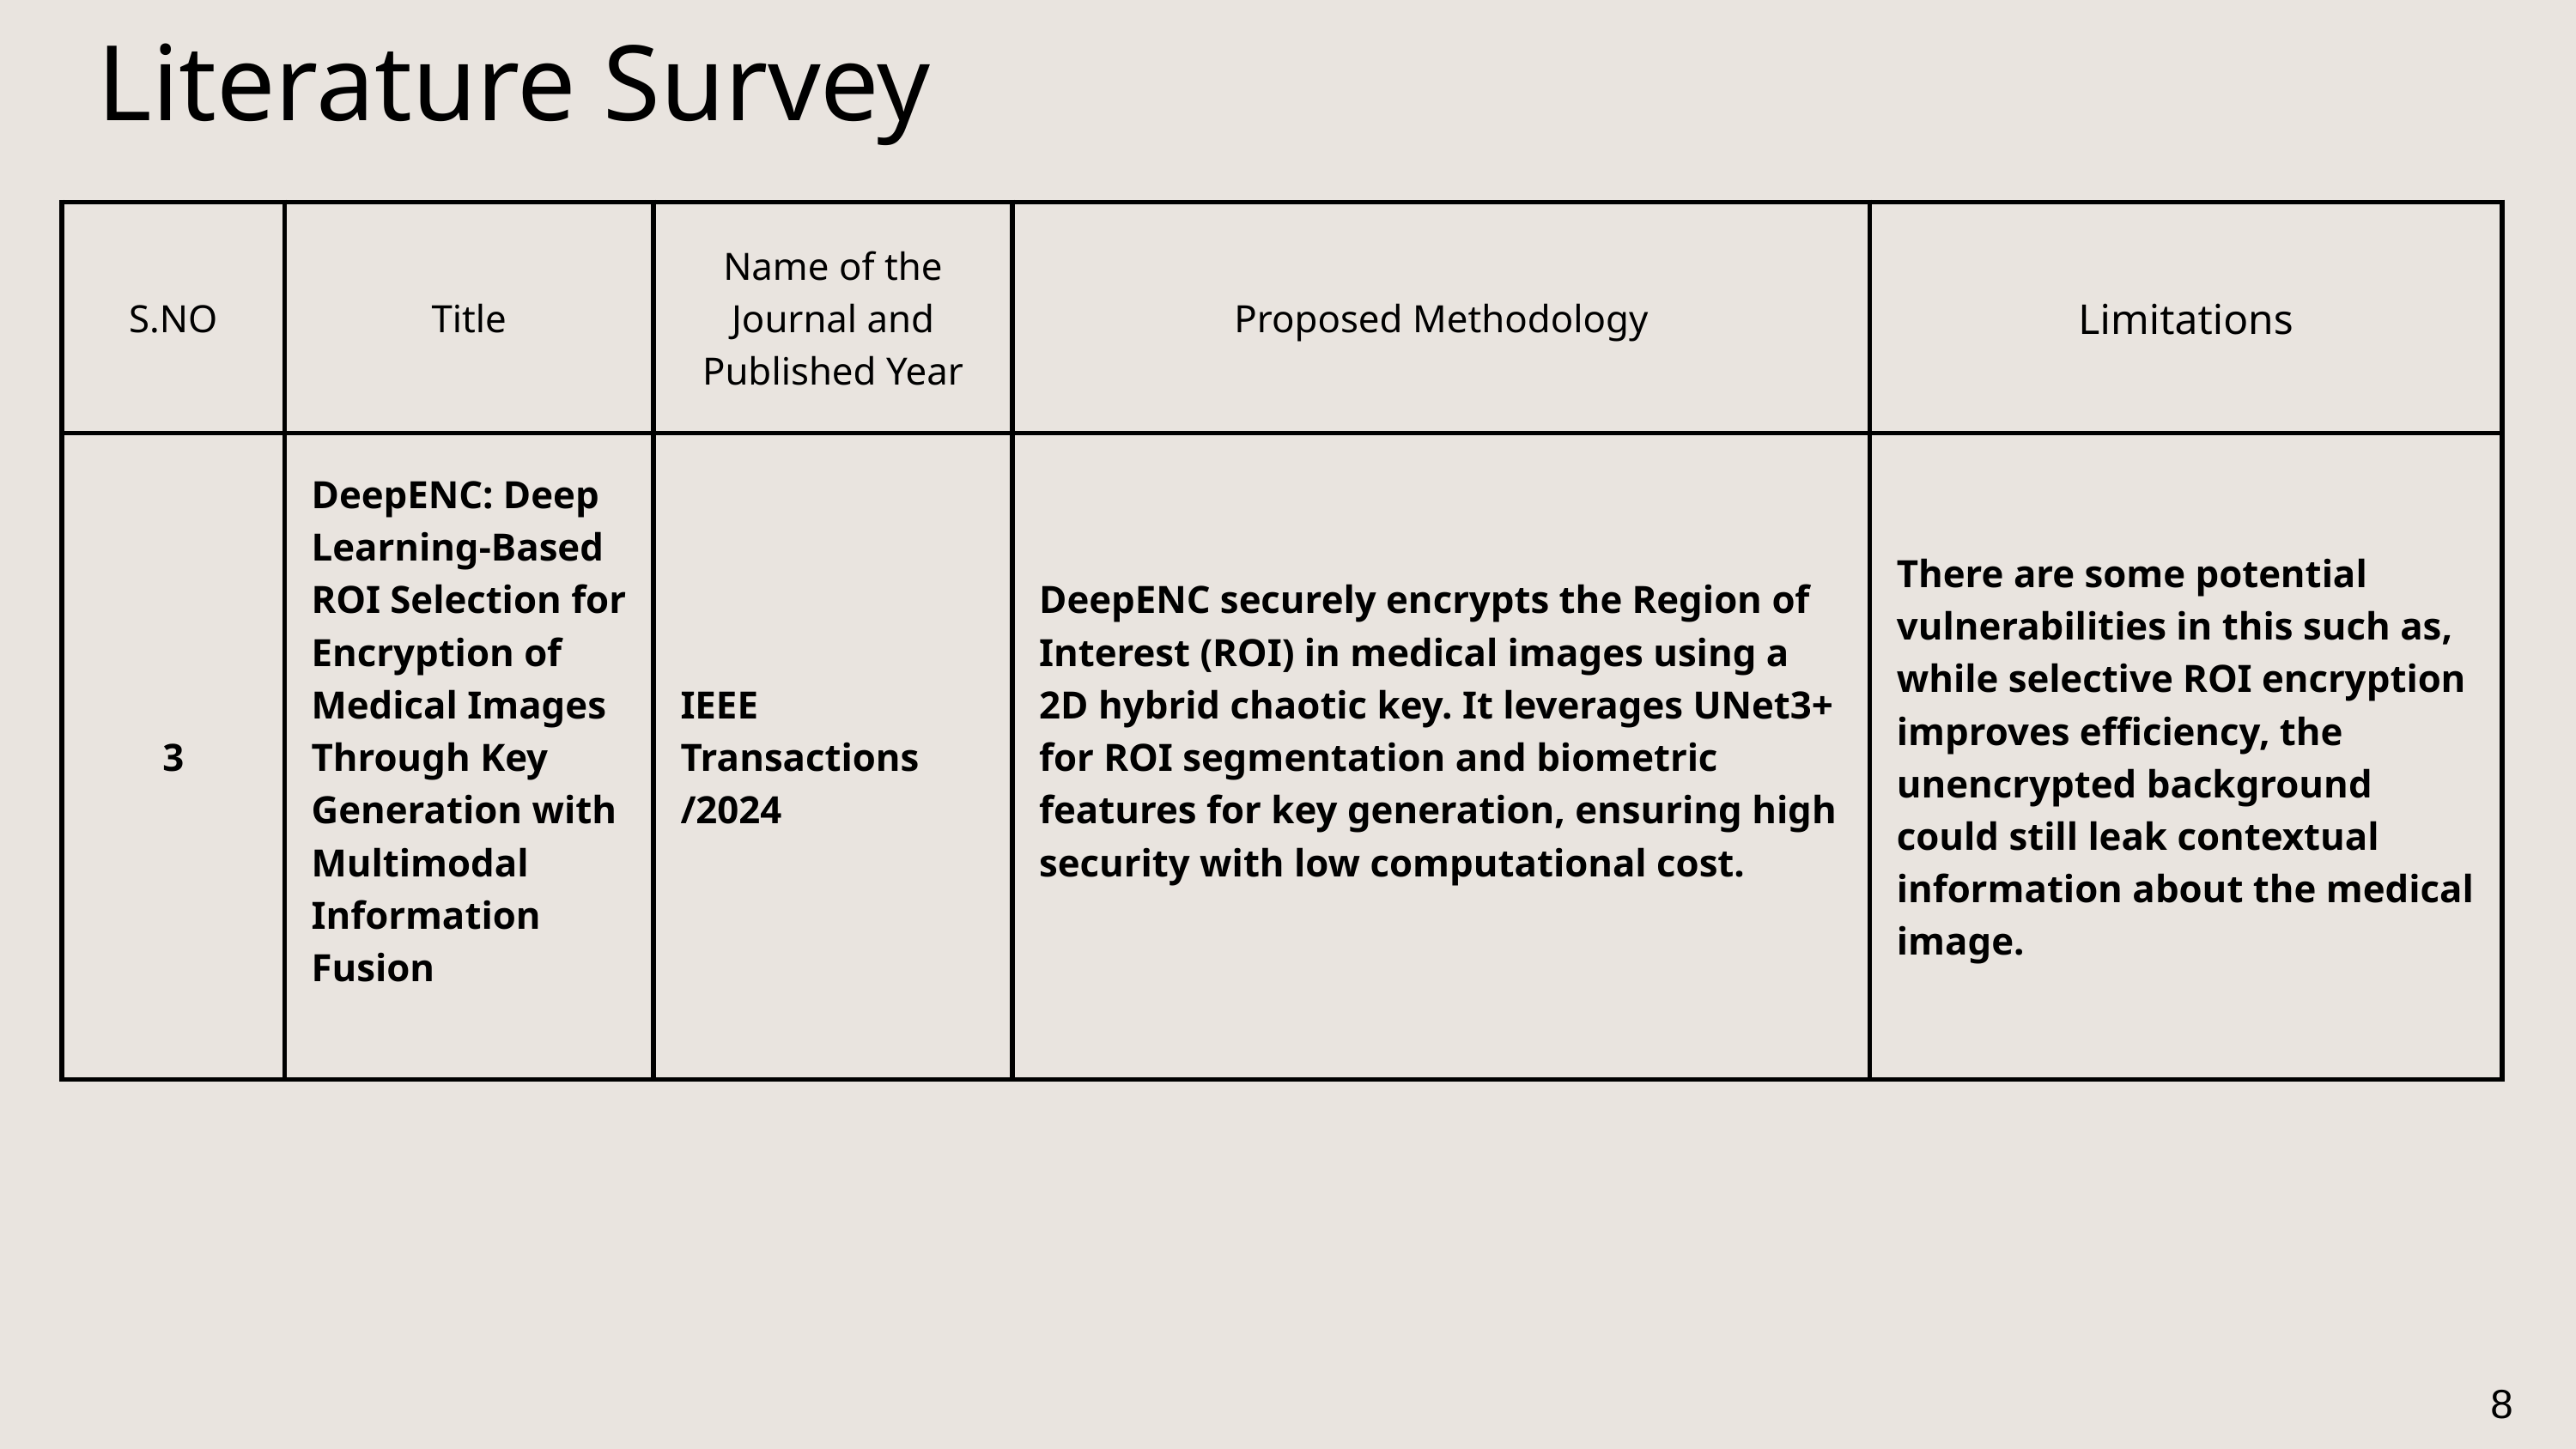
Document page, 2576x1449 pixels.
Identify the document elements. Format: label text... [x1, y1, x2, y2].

table_header Limitations [1872, 204, 2500, 431]
table_header Title [287, 204, 651, 431]
table_header S.NO [64, 204, 283, 431]
text_box Literature Survey [0, 36, 1055, 142]
text_box 8 [2490, 1369, 2513, 1427]
table_header Proposed Methodology [1015, 204, 1868, 431]
table_cell IEEE Transactions /2024 [656, 435, 1010, 1077]
table_cell 3 [64, 435, 283, 1077]
table_cell DeepENC: Deep Learning-Based ROI Selection for Encryption of Medical Images Through Key Generation with Multimodal Information Fusion [287, 435, 651, 1077]
table_header Name of the Journal and Published Year [656, 204, 1010, 431]
table_cell There are some potential vulnerabilities in this such as, while selective ROI encryption improves efficiency, the unencrypted background could still leak contextual information about the medical image. [1872, 435, 2500, 1077]
table_cell DeepENC securely encrypts the Region of Interest (ROI) in medical images using a 2D hybrid chaotic key. It leverages UNet3+ for ROI segmentation and biometric features for key generation, ensuring high security with low computational cost. [1015, 435, 1868, 1077]
